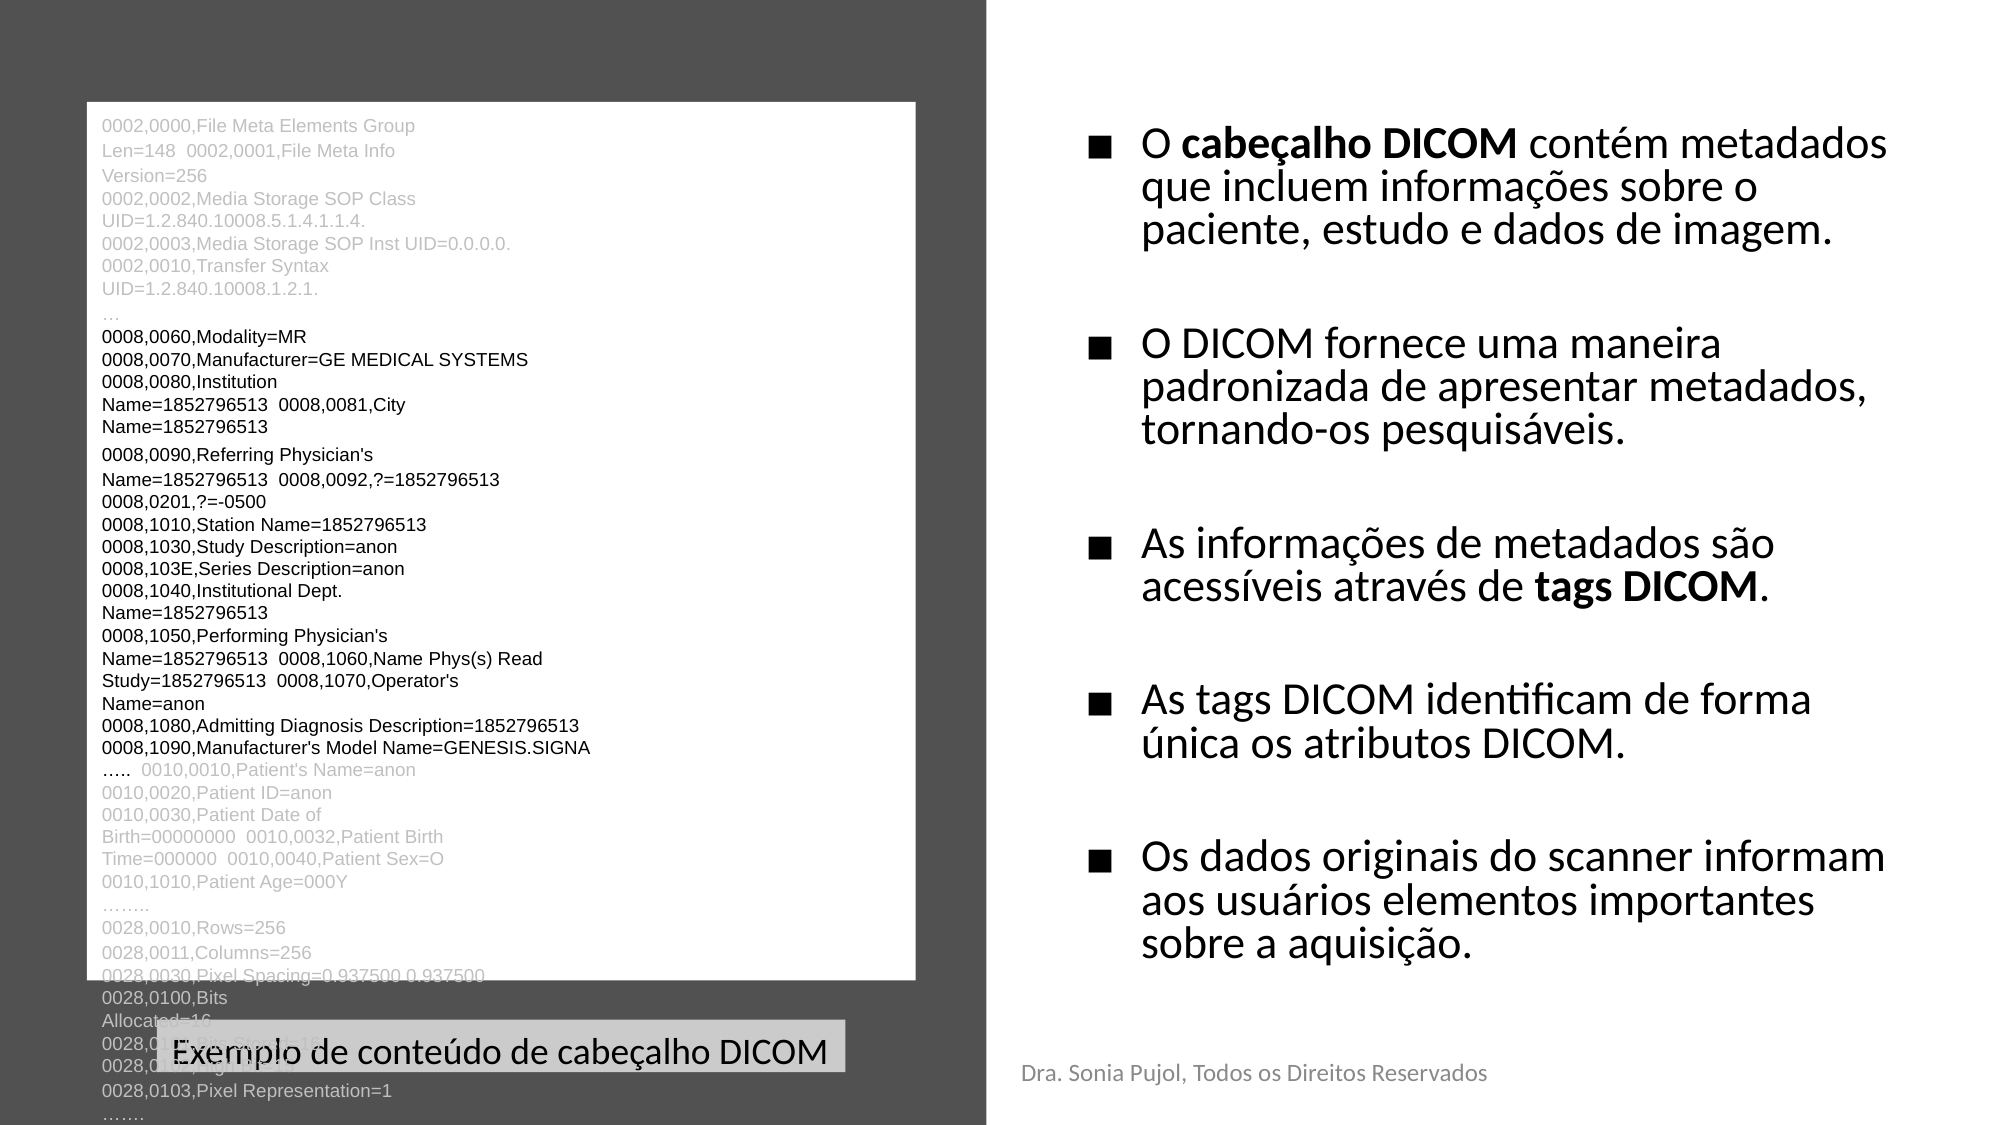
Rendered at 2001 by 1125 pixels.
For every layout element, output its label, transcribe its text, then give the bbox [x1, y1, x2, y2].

text_box O cabeçalho DICOM contém metadados que incluem informações sobre o paciente, estudo e dados de imagem. O DICOM fornece uma maneira padronizada de apresentar metadados, tornando-os pesquisáveis. As informações de metadados são acessíveis através de tags DICOM. As tags DICOM identificam de forma única os atributos DICOM. Os dados originais do scanner informam aos usuários elementos importantes sobre a aquisição. [1082, 110, 1914, 967]
text_box [0, 0, 987, 1125]
footer Dra. Sonia Pujol, Todos os Direitos Reservados [1018, 1056, 1528, 1125]
text_box Exemplo de conteúdo de cabeçalho DICOM [684, 1019, 846, 1073]
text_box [86, 101, 916, 981]
text_box 0002,0000,File Meta Elements Group Len=148 0002,0001,File Meta Info Version=256 0002,0002,Media Storage SOP Class UID=1.2.840.10008.5.1.4.1.1.4. 0002,0003,Media Storage SOP Inst UID=0.0.0.0. 0002,0010,Transfer Syntax UID=1.2.840.10008.1.2.1. … 0008,0060,Modality=MR 0008,0070,Manufacturer=GE MEDICAL SYSTEMS 0008,0080,Institution Name=1852796513 0008,0081,City Name=1852796513 0008,0090,Referring Physician's Name=1852796513 0008,0092,?=1852796513 0008,0201,?=-0500 0008,1010,Station Name=1852796513 0008,1030,Study Description=anon 0008,103E,Series Description=anon 0008,1040,Institutional Dept. Name=1852796513 0008,1050,Performing Physician's Name=1852796513 0008,1060,Name Phys(s) Read Study=1852796513 0008,1070,Operator's Name=anon 0008,1080,Admitting Diagnosis Description=1852796513 0008,1090,Manufacturer's Model Name=GENESIS.SIGNA ….. 0010,0010,Patient's Name=anon 0010,0020,Patient ID=anon 0010,0030,Patient Date of Birth=00000000 0010,0032,Patient Birth Time=000000 0010,0040,Patient Sex=O 0010,1010,Patient Age=000Y …….. 0028,0010,Rows=256 0028,0011,Columns=256 0028,0030,Pixel Spacing=0.937500 0.937500 0028,0100,Bits Allocated=16 0028,0101,Bits Stored=16 0028,0102,High Bit=15 0028,0103,Pixel Representation=1 ……. 7FE0,0010,Pixel Data=131072 [99, 989, 684, 1125]
